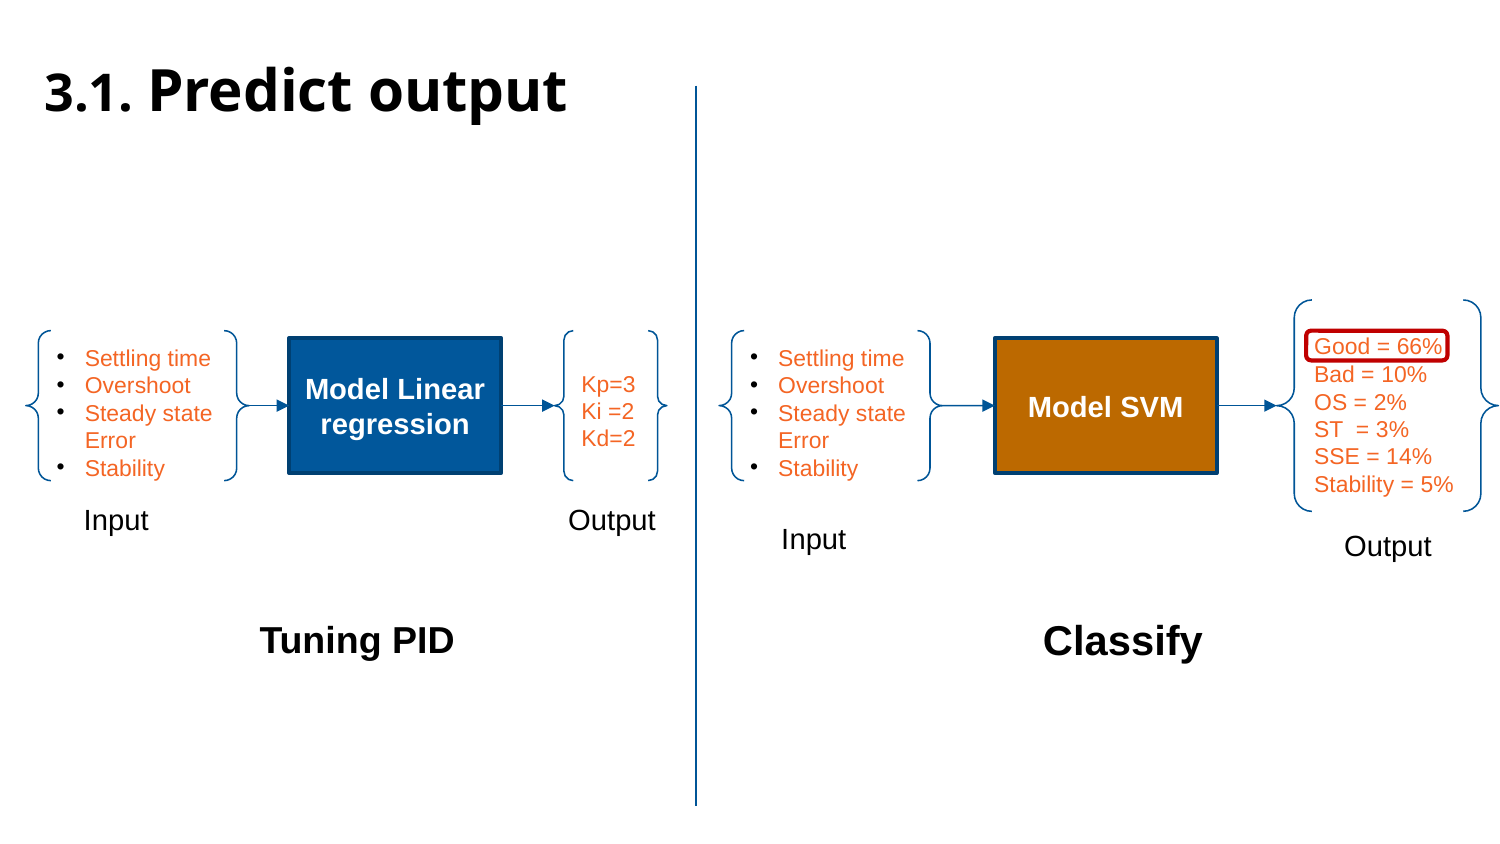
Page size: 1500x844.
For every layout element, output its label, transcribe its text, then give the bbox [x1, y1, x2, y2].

text_box Good = 66% Bad = 10% OS = 2% ST = 3% SSE = 14% Stability = 5% [1276, 299, 1500, 513]
text_box Input [766, 512, 862, 563]
text_box Output [553, 494, 672, 544]
text_box Input [68, 494, 164, 544]
text_box [1304, 328, 1450, 363]
text_box Settling time Overshoot Steady state Error Stability [25, 329, 250, 482]
text_box Model SVM [993, 336, 1219, 475]
text_box Kp=3 Ki =2 Kd=2 [554, 329, 668, 482]
text_box Model Linear regression [287, 336, 503, 475]
text_box Tuning PID [244, 608, 470, 669]
text_box Classify [1028, 606, 1219, 671]
text_box Output [1329, 519, 1448, 570]
text_box Settling time Overshoot Steady state Error Stability [718, 329, 943, 482]
text_box 3.1. Predict output [0, 37, 1169, 138]
